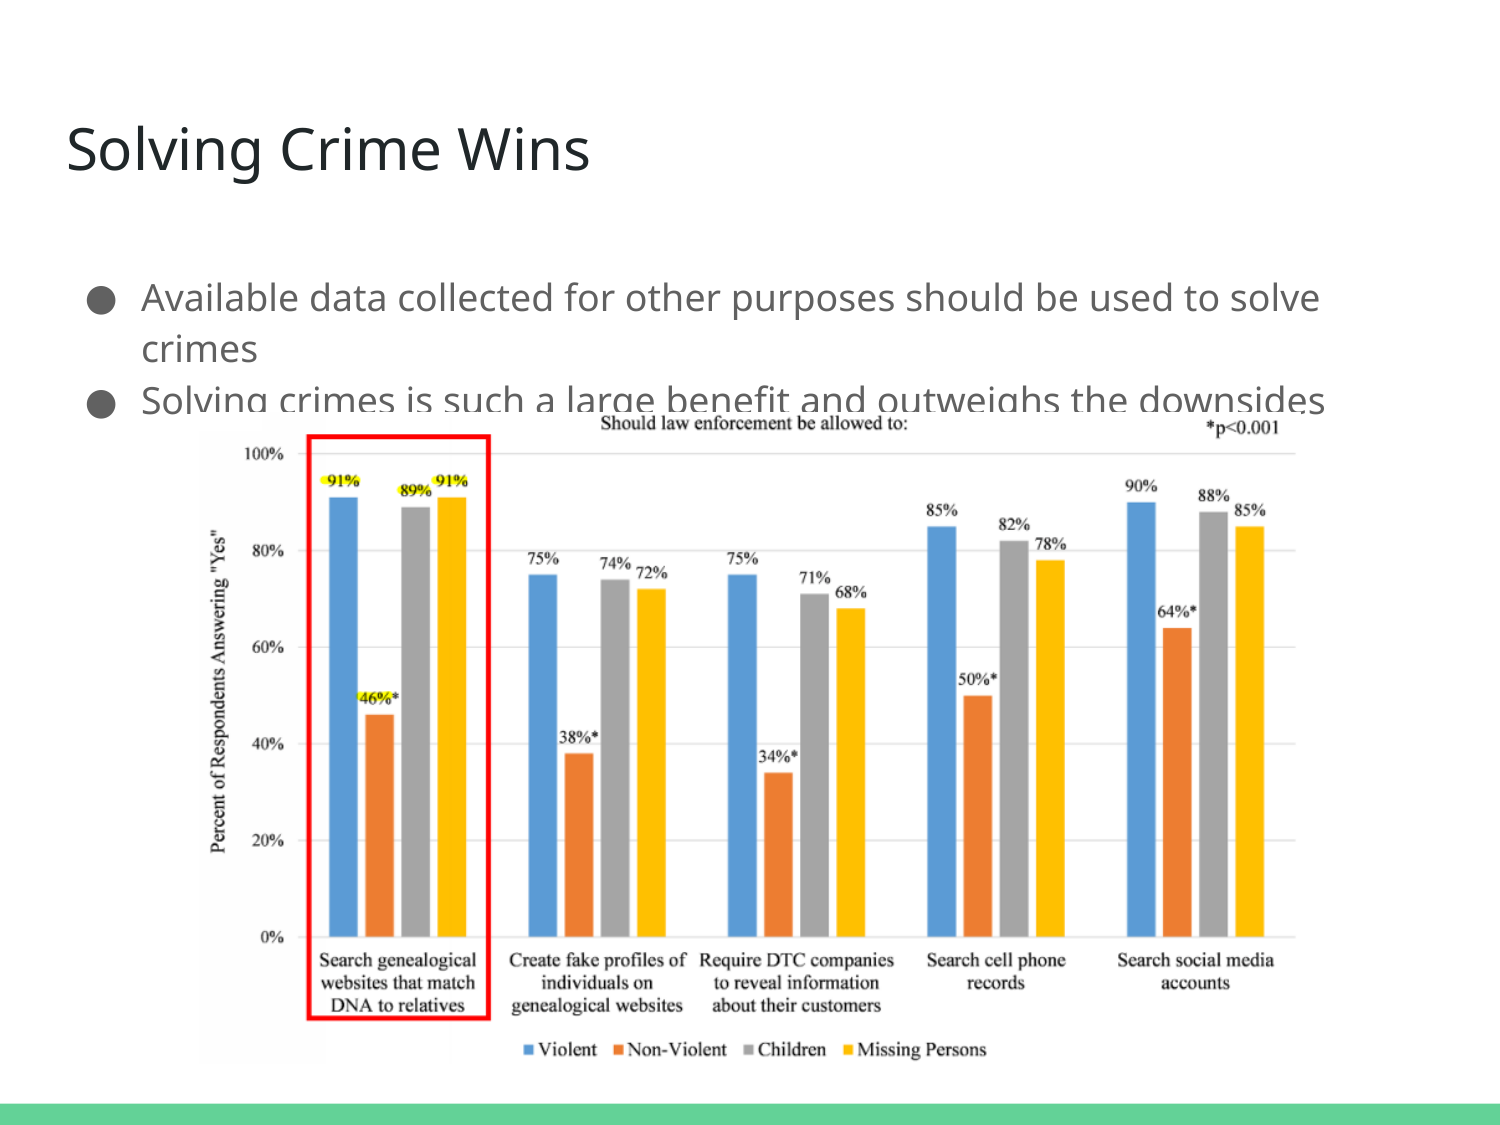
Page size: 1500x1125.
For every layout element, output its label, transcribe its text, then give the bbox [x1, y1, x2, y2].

title Solving Crime Wins [51, 97, 1449, 223]
list Available data collected for other purposes should be used to solve crimes Solving crimes is such a large benefit and outweighs the downsides [51, 252, 1449, 1000]
picture [199, 412, 1301, 1065]
